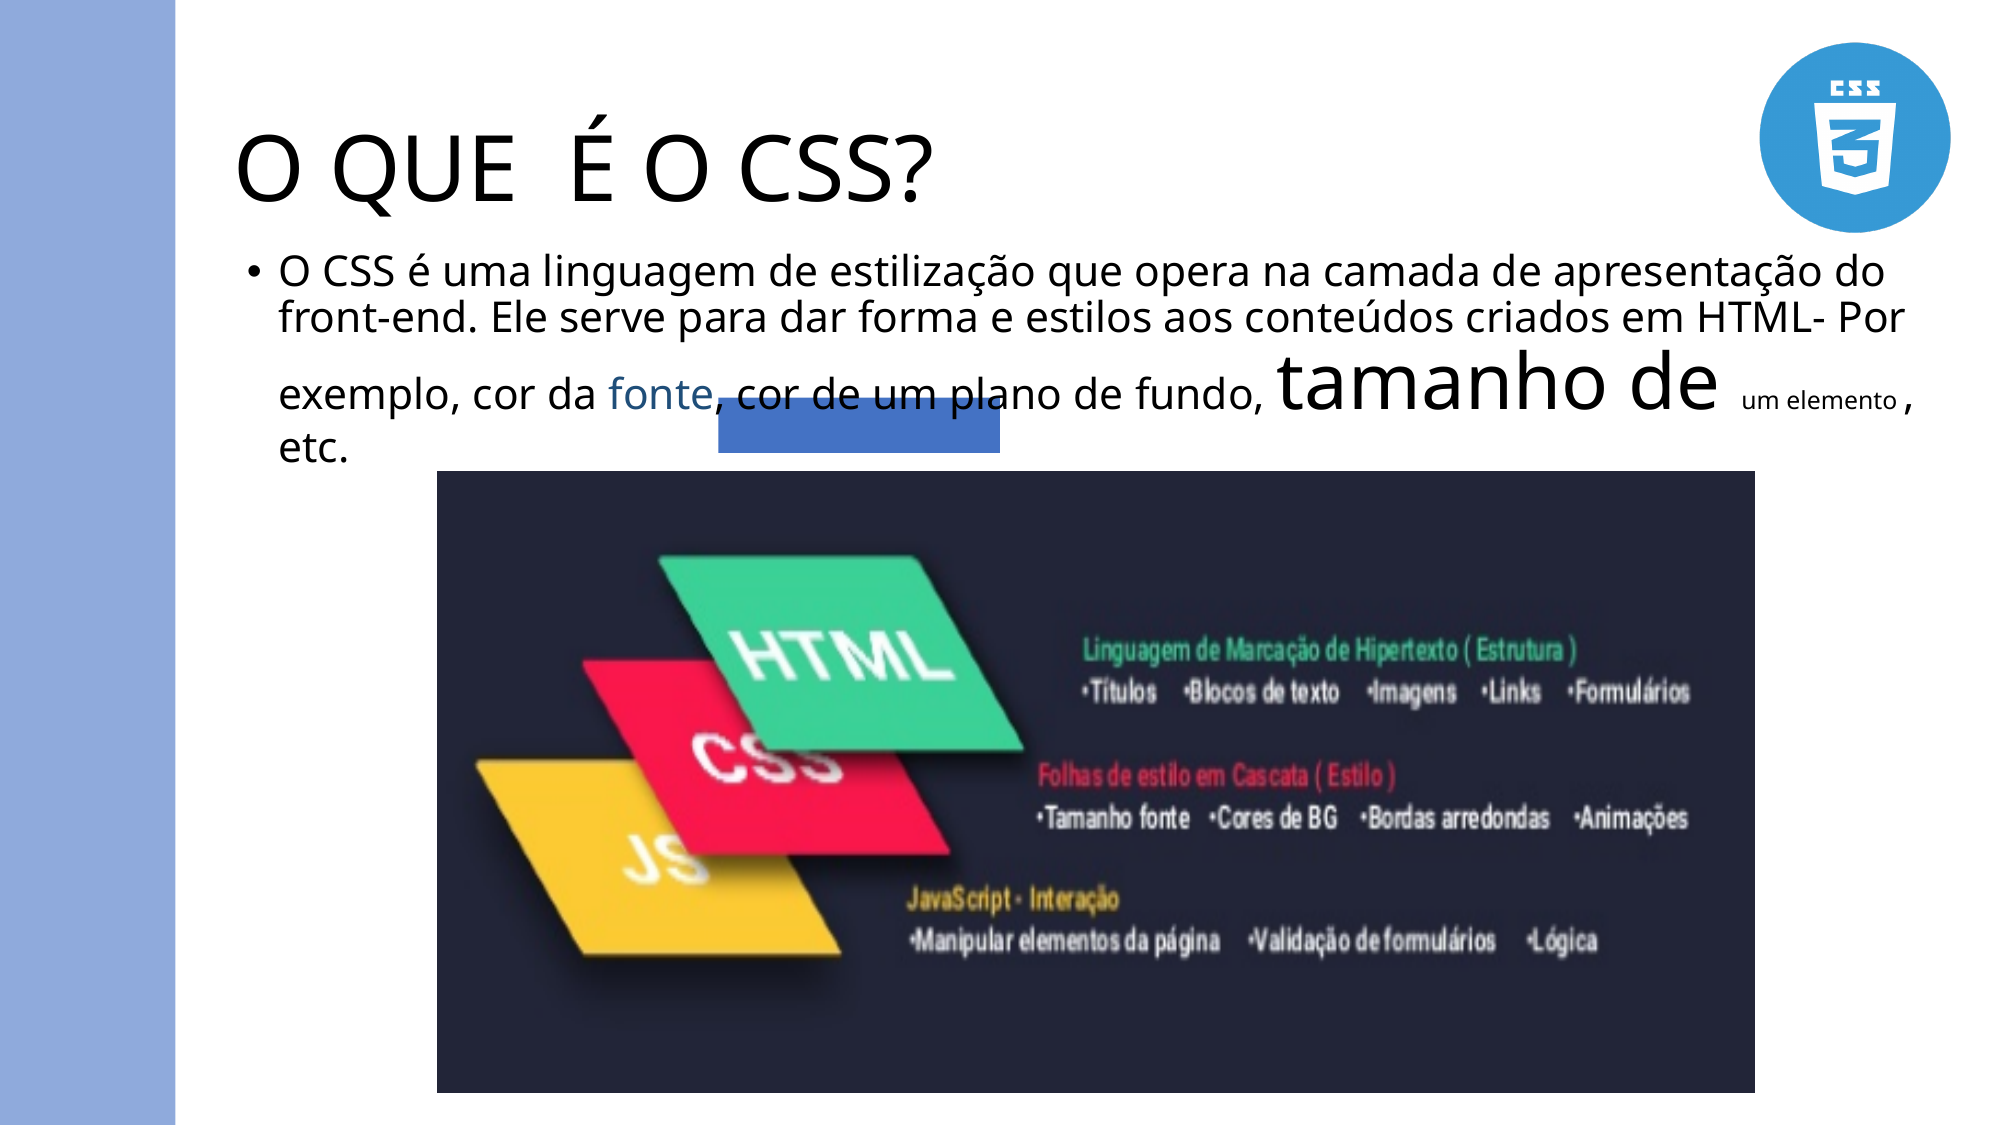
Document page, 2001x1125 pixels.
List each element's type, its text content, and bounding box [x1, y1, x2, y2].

text_box [0, 0, 176, 1125]
list O CSS é uma linguagem de estilização que opera na camada de apresentação do front-end. Ele serve para dar forma e estilos aos conteúdos criados em HTML- Por exemplo, cor da fonte, cor de um plano de fundo, tamanho de um elemento , etc. [231, 243, 1961, 481]
text_box O QUE É O CSS? [219, 67, 1863, 278]
picture [1749, 32, 1961, 243]
picture [437, 471, 1755, 1093]
